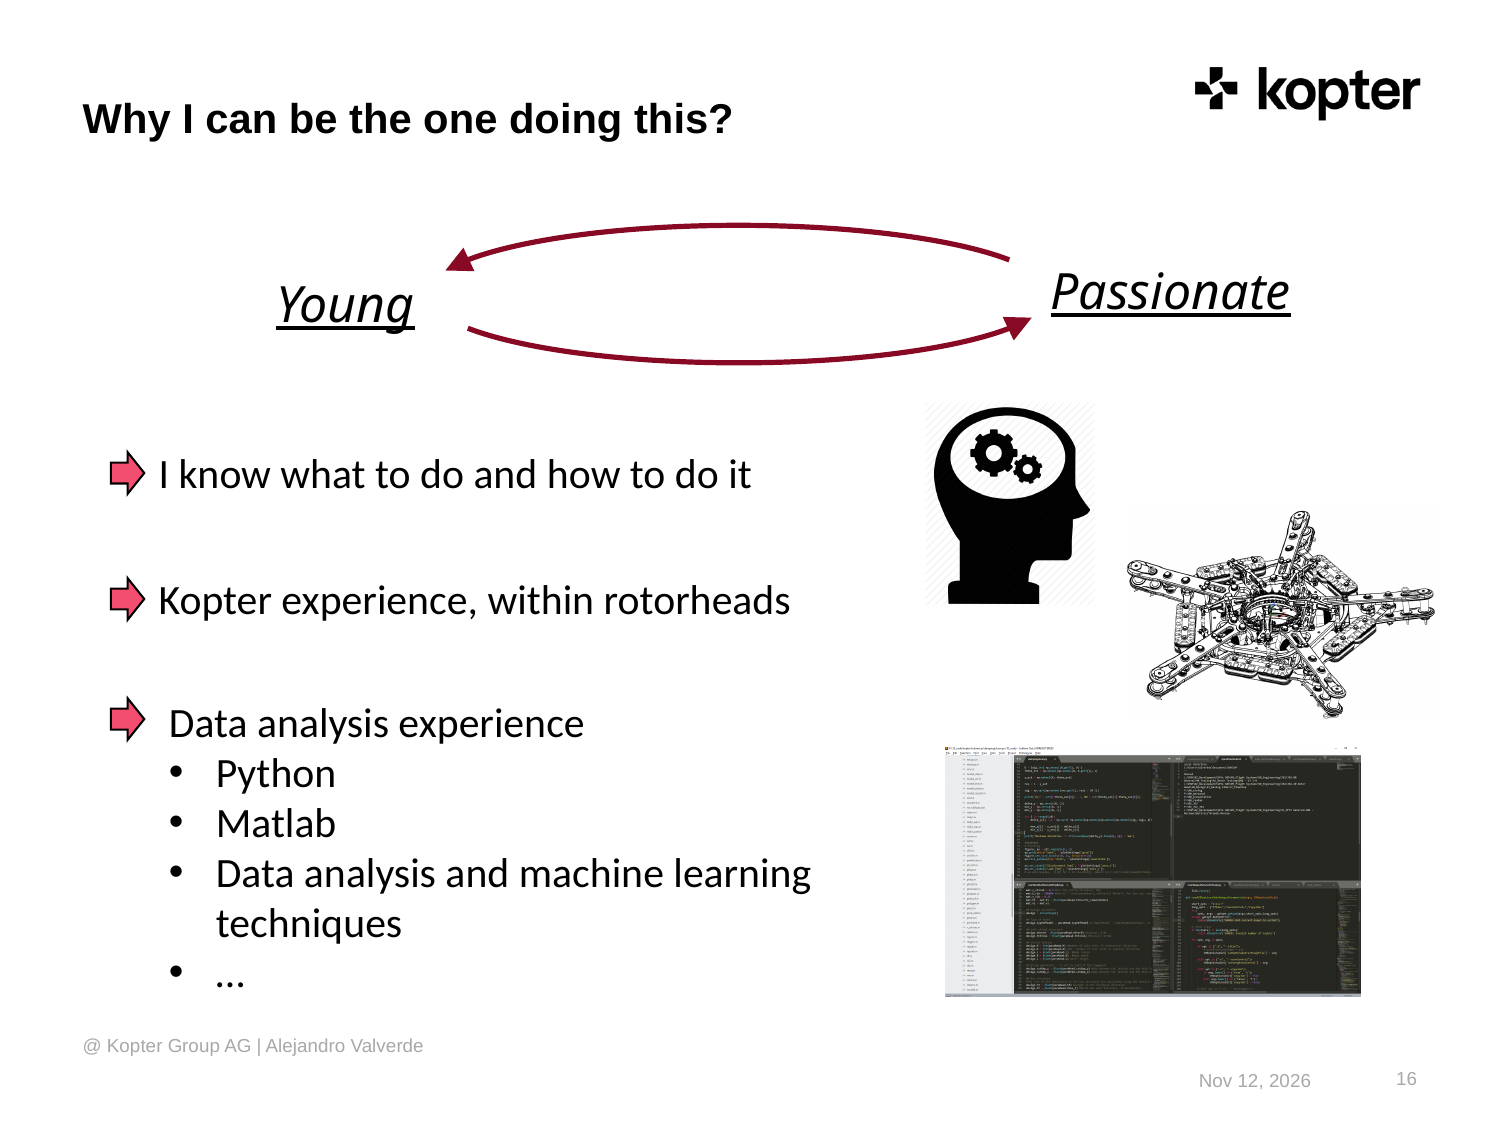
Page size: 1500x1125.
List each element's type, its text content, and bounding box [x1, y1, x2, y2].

list @ Kopter Group AG | Alejandro Valverde [82, 1033, 703, 1063]
picture [871, 387, 1095, 607]
slide_number 16 [1328, 1067, 1418, 1097]
text_box Young [276, 272, 426, 341]
text_box Passionate [1051, 259, 1329, 329]
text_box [110, 447, 871, 507]
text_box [426, 225, 1051, 363]
picture [945, 747, 1361, 997]
title Why I can be the one doing this? [82, 64, 1153, 142]
picture [1125, 505, 1442, 720]
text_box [110, 695, 905, 973]
slide_number 26-Feb-18 [1181, 1069, 1329, 1099]
picture [1194, 66, 1421, 121]
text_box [110, 572, 895, 633]
